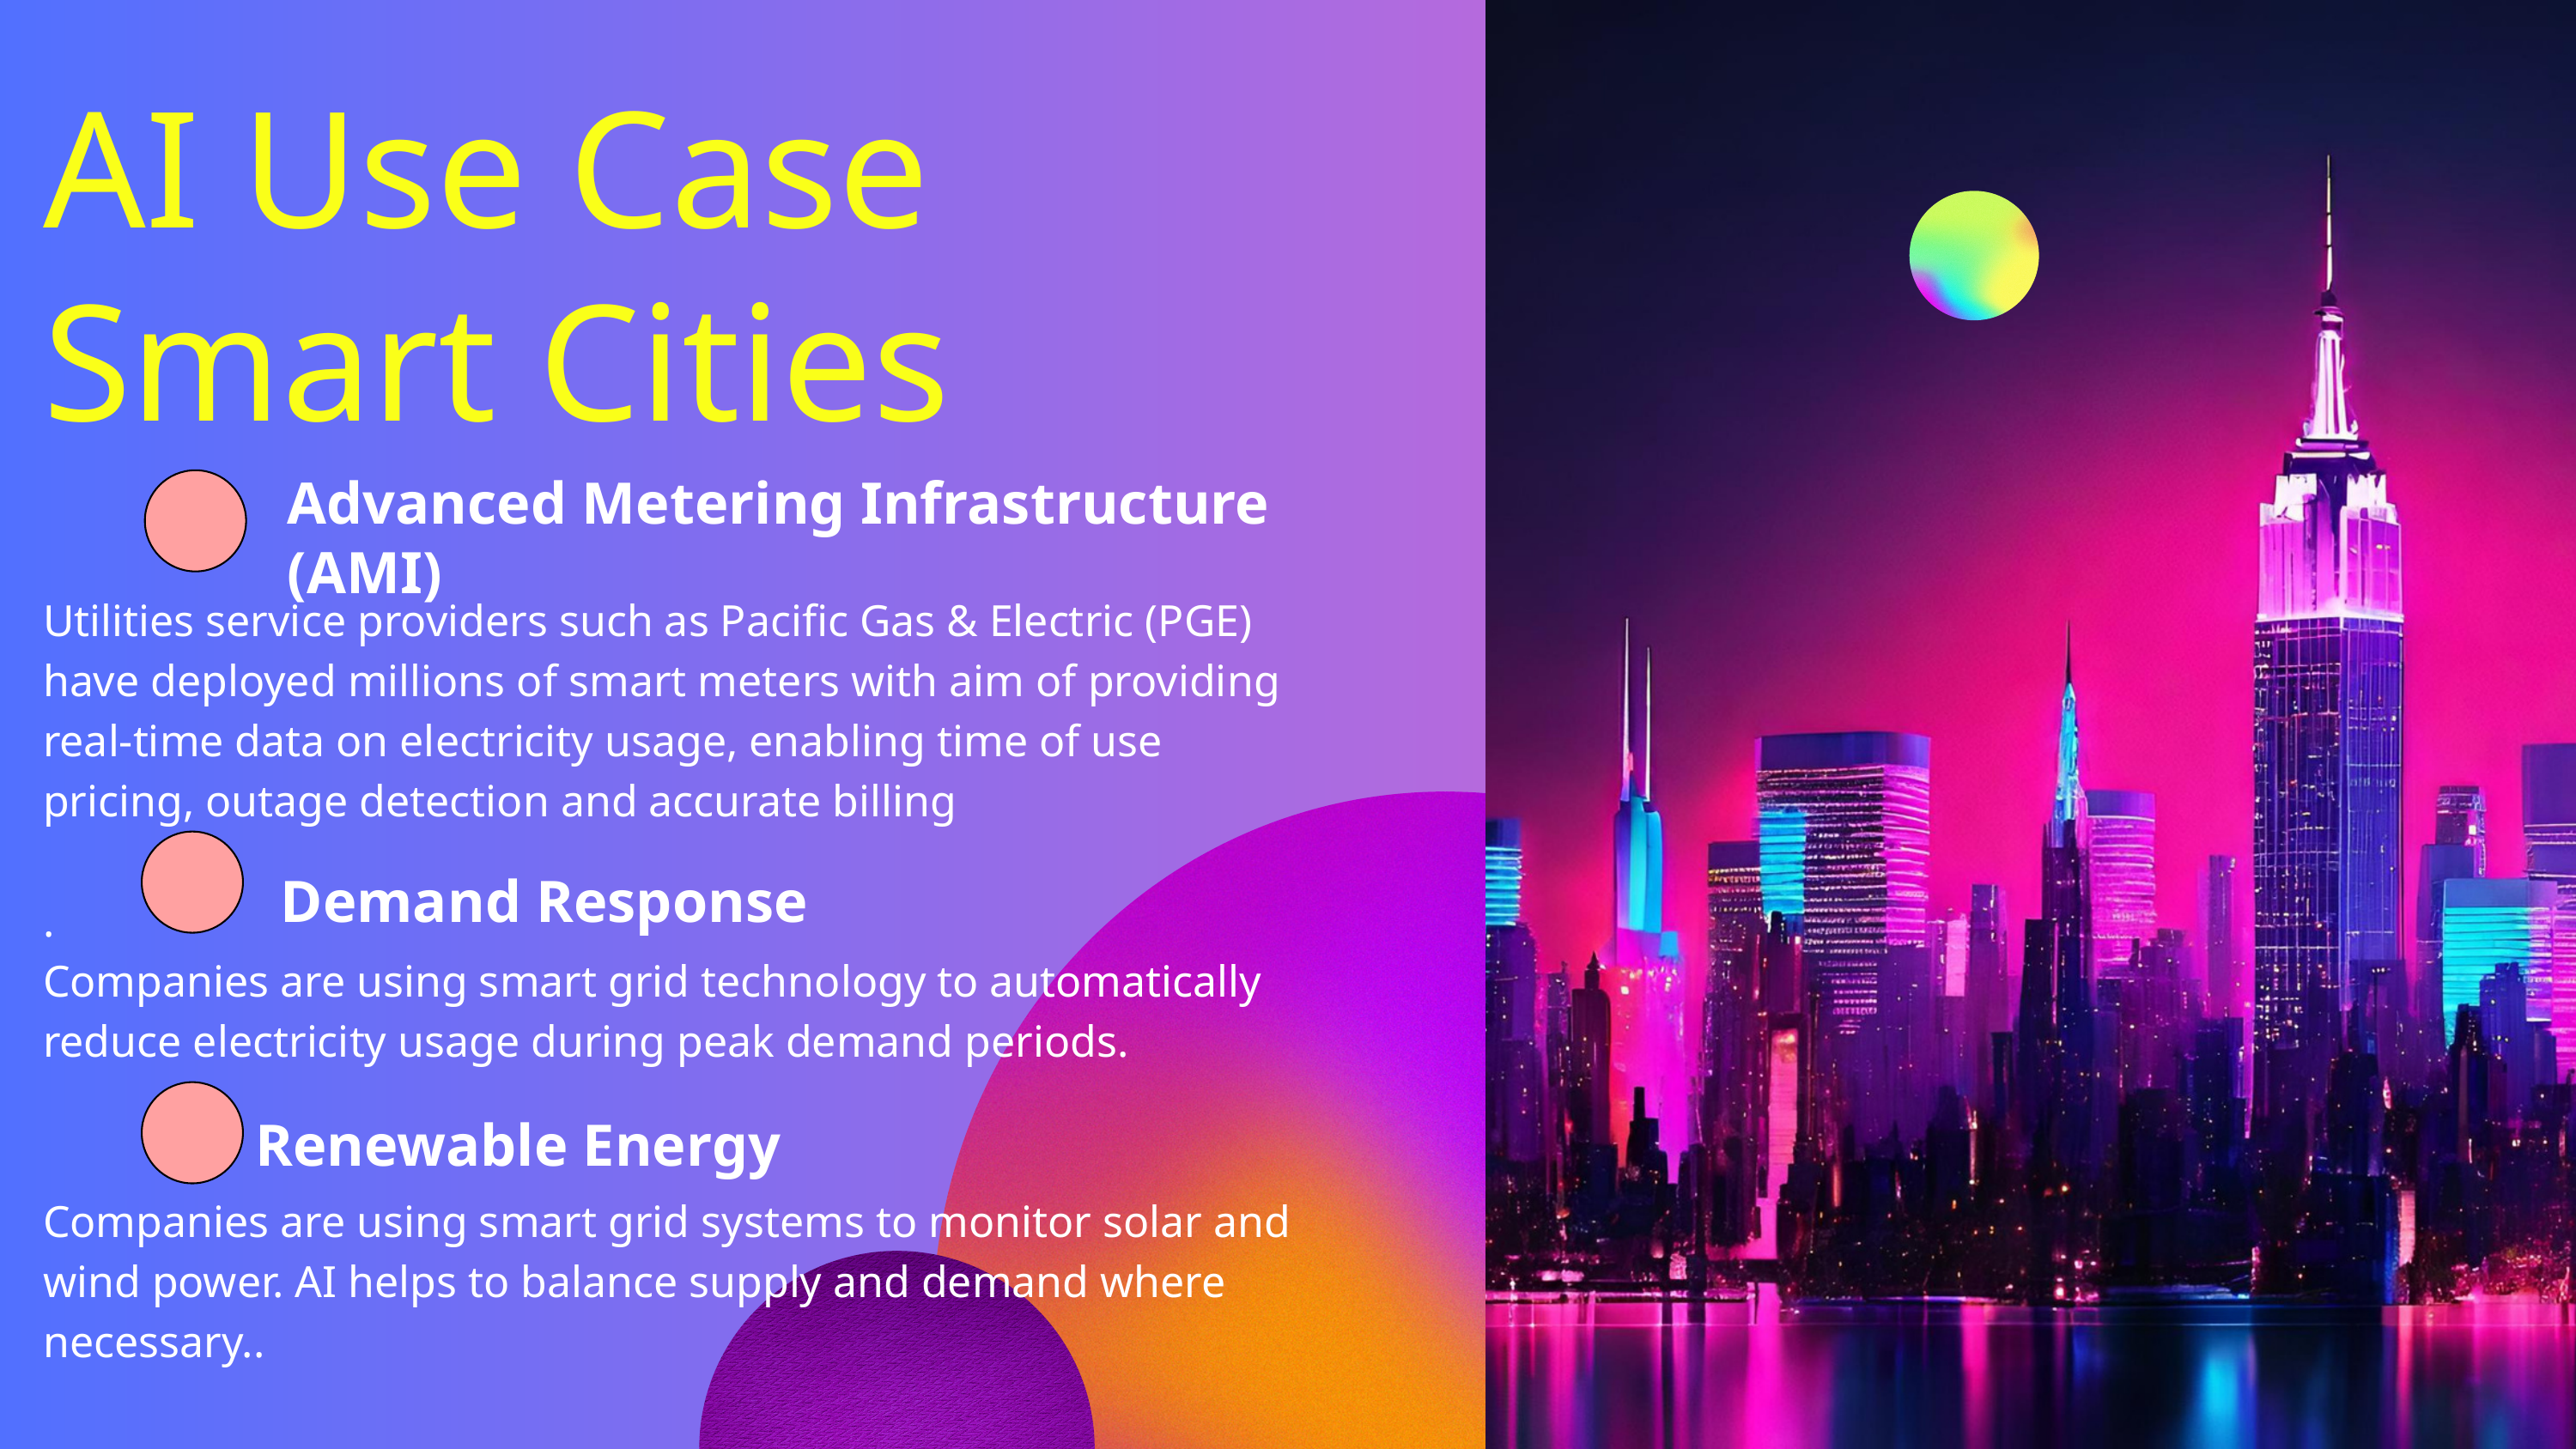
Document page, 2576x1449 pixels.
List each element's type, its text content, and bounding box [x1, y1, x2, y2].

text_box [1485, 0, 2576, 1449]
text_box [1909, 191, 2039, 321]
text_box Demand Response [265, 864, 928, 934]
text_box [141, 1082, 244, 1184]
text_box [699, 1250, 1096, 1449]
text_box Utilities service providers such as Pacific Gas & Electric (PGE) have deployed millions of smart meters with aim of providing real-time data on electricity usage, enabling time of use pricing, outage detection and accurate billing . Companies are using smart grid technology to automatically reduce electricity usage during peak demand periods. Companies are using smart grid systems to monitor solar and wind power. AI helps to balance supply and demand where necessary.. [43, 585, 1309, 1449]
text_box AI Use Case Smart Cities [43, 67, 1364, 454]
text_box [144, 470, 246, 572]
text_box Renewable Energy [255, 1109, 928, 1179]
text_box Advanced Metering Infrastructure (AMI) [287, 467, 1395, 605]
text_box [933, 791, 1480, 1449]
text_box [141, 831, 244, 933]
